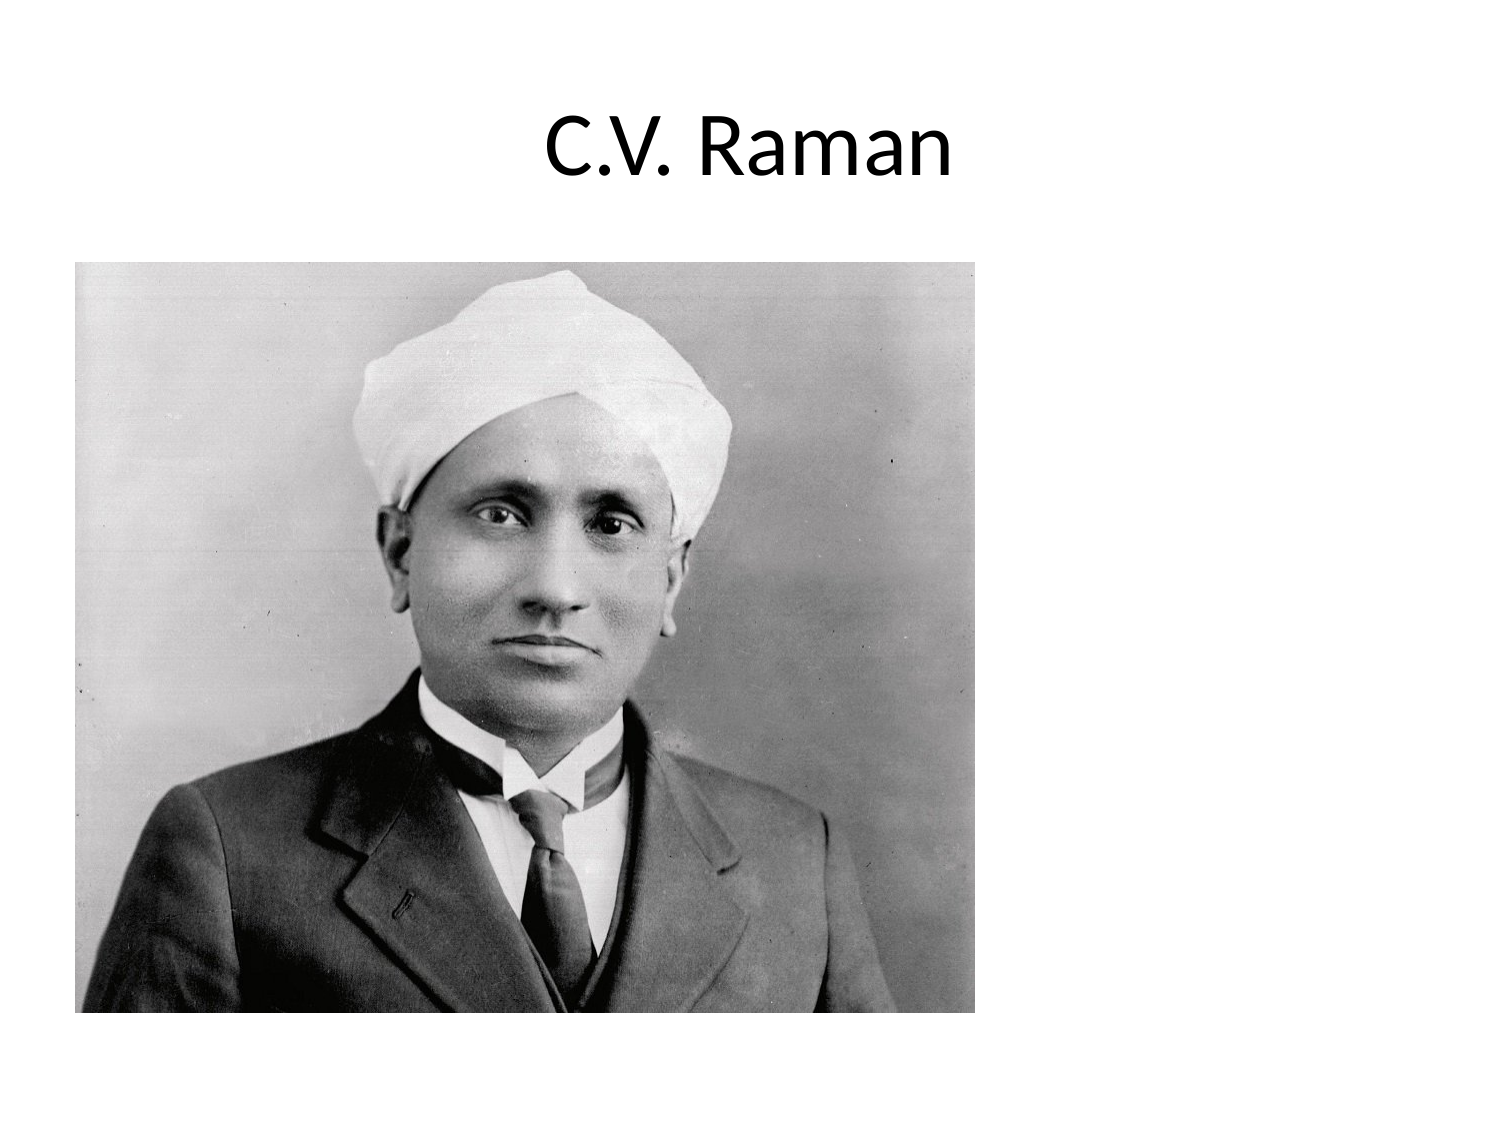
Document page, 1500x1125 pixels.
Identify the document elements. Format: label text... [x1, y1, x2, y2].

title C.V. Raman [75, 45, 1425, 233]
picture [74, 262, 976, 1013]
